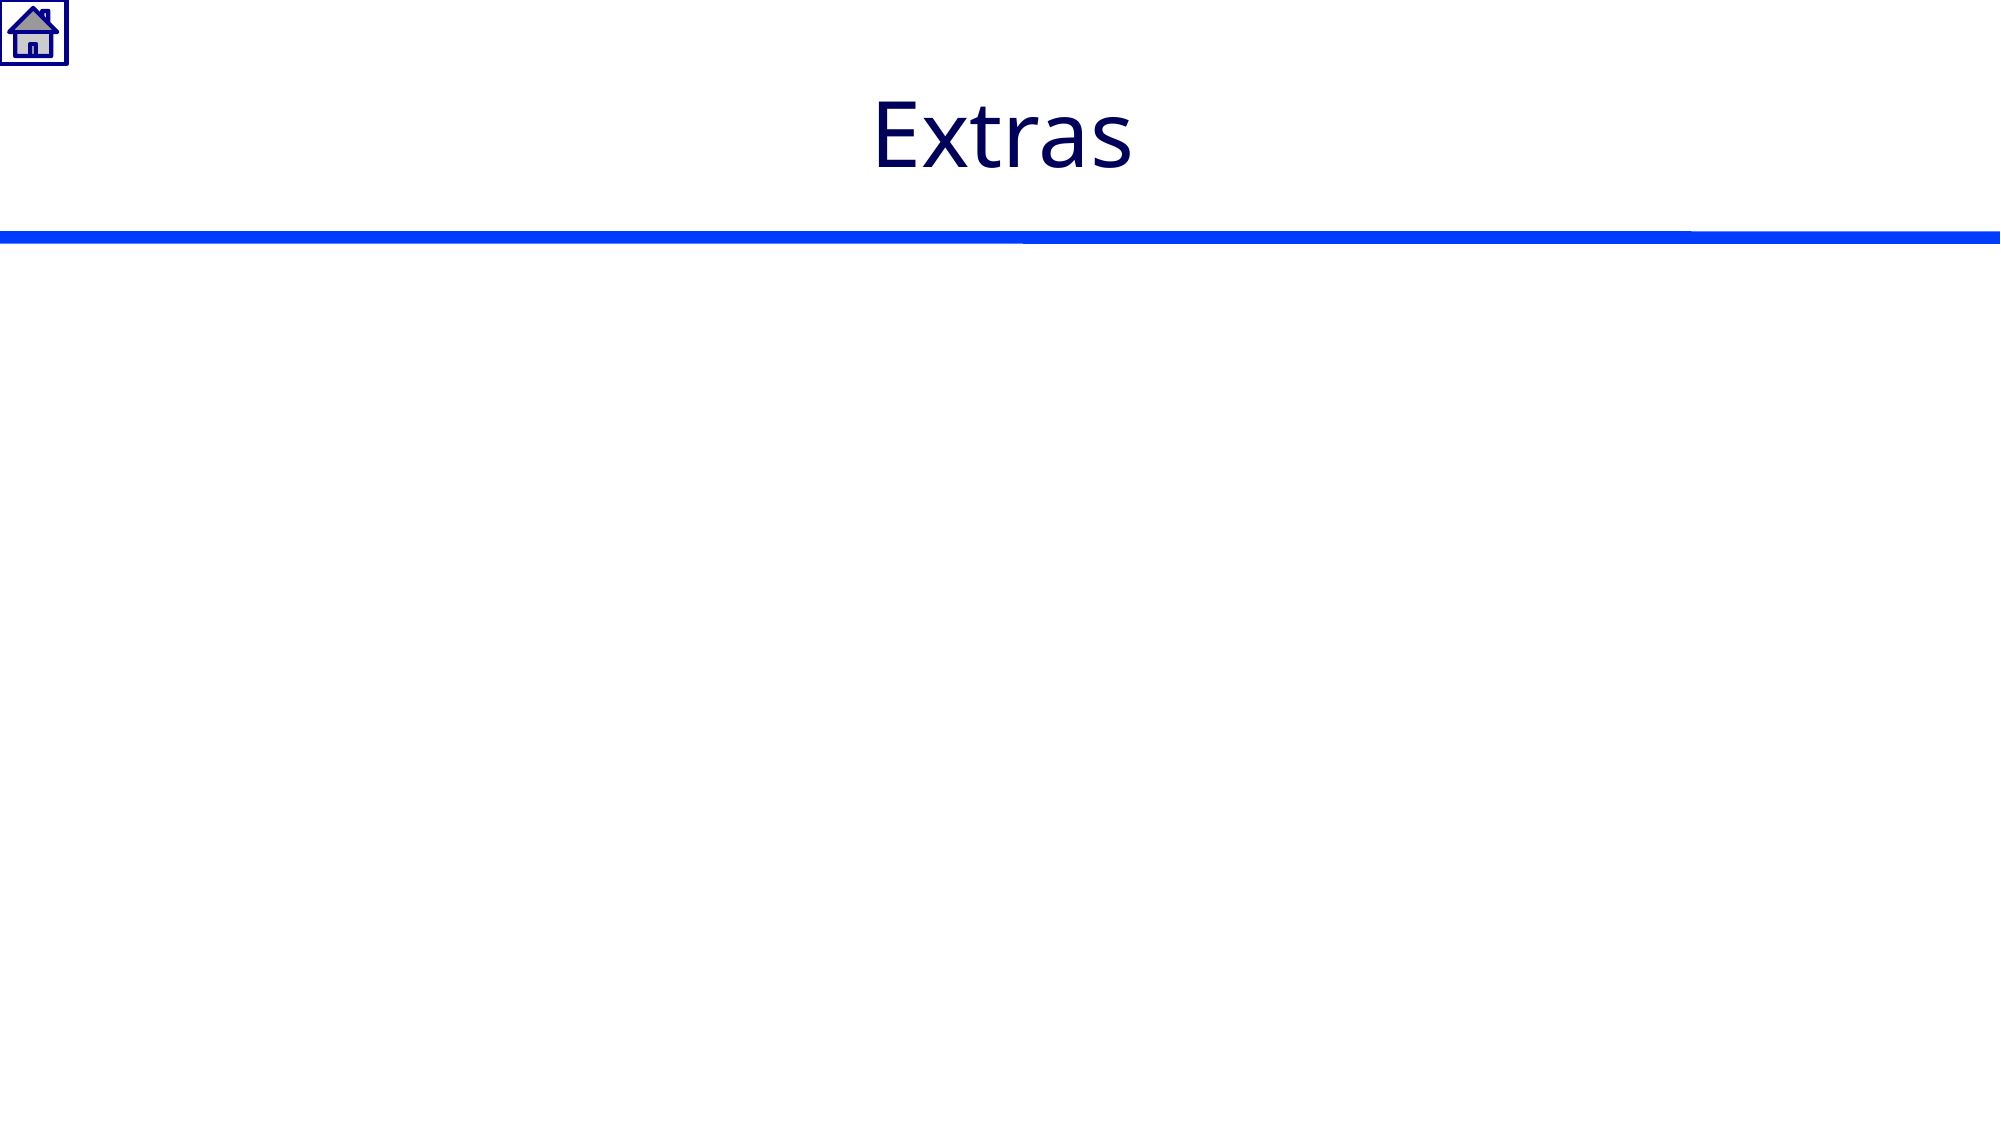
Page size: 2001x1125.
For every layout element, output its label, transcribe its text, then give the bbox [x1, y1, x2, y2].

title Extras [75, 37, 1930, 225]
